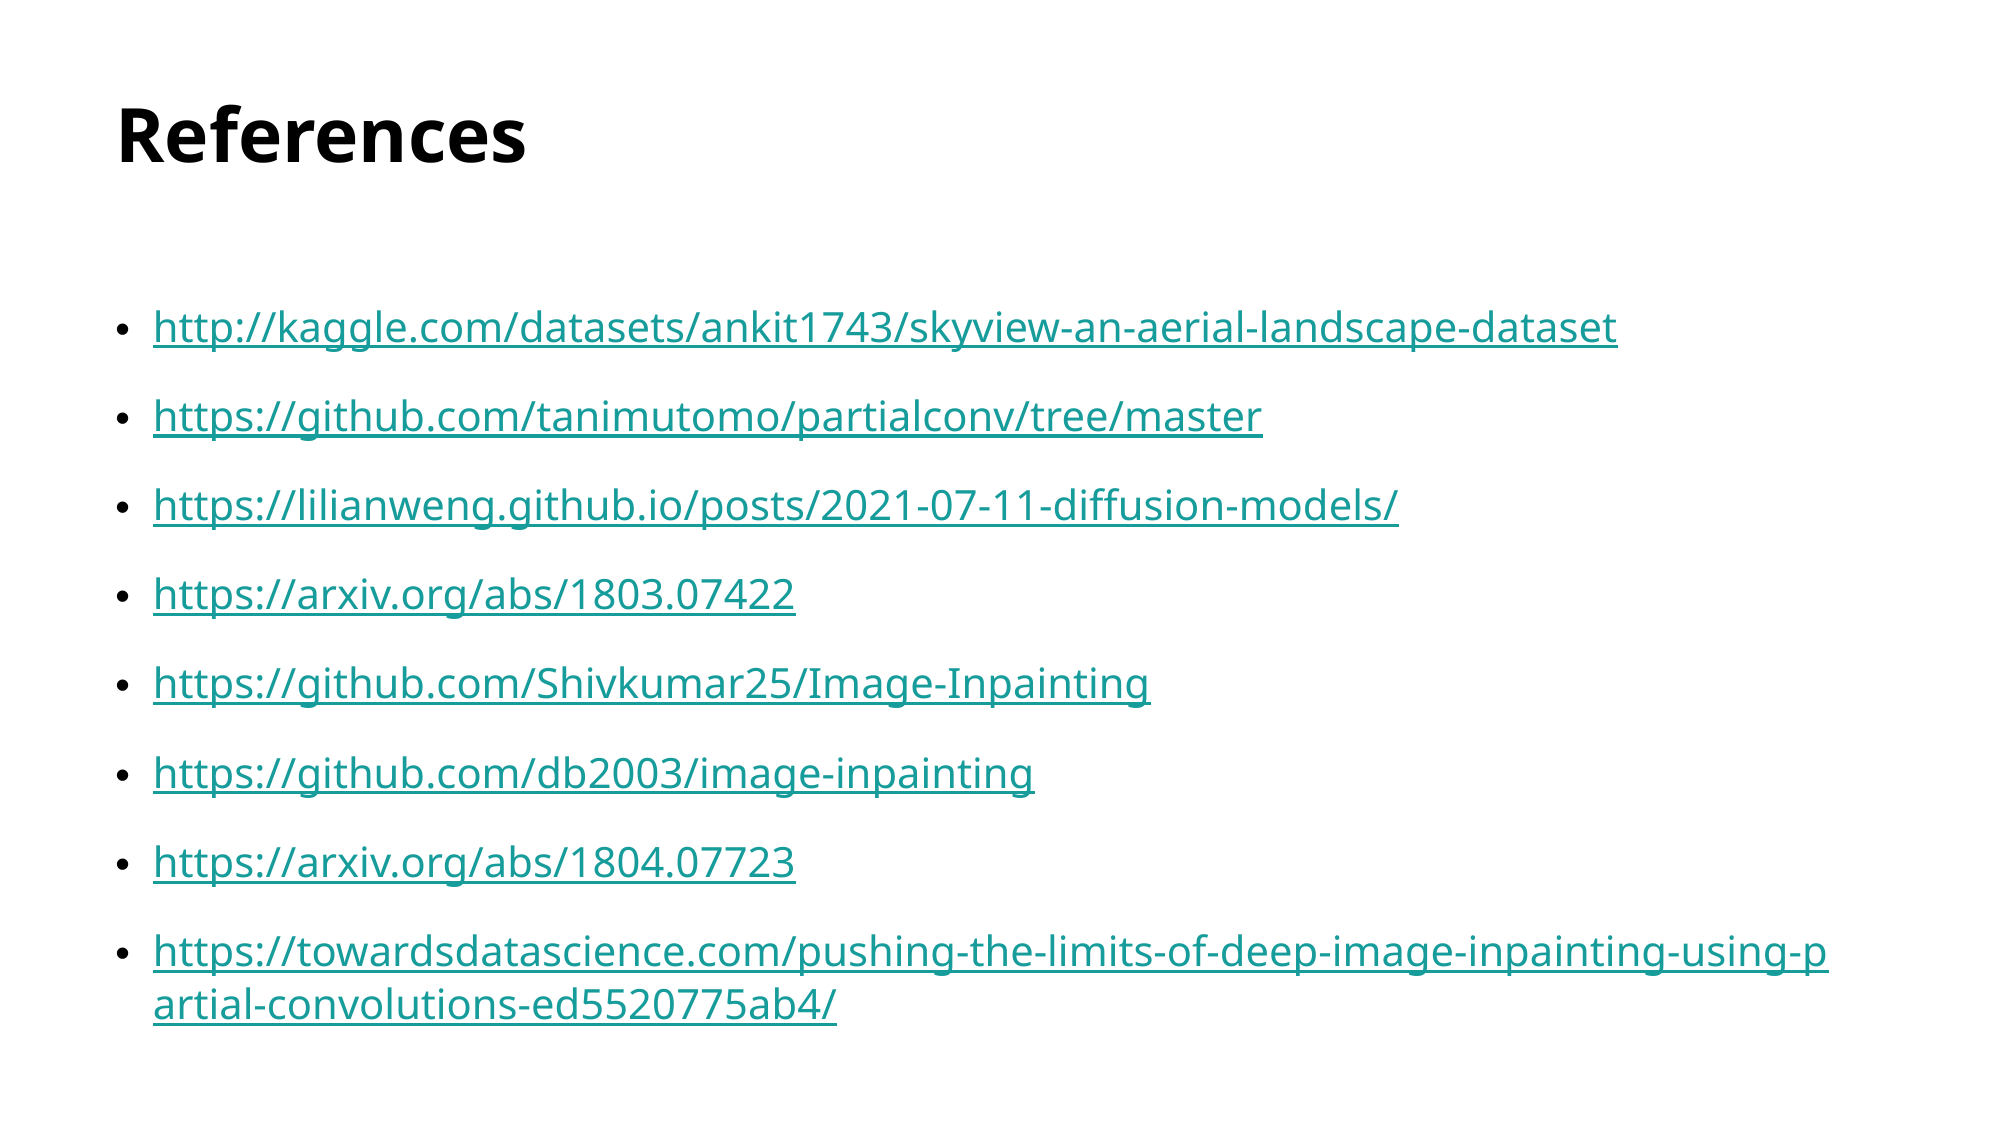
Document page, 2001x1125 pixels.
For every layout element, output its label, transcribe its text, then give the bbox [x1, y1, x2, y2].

list http://kaggle.com/datasets/ankit1743/skyview-an-aerial-landscape-dataset https://github.com/tanimutomo/partialconv/tree/master https://lilianweng.github.io/posts/2021-07-11-diffusion-models/ https://arxiv.org/abs/1803.07422 https://github.com/Shivkumar25/Image-Inpainting https://github.com/db2003/image-inpainting https://arxiv.org/abs/1804.07723 https://towardsdatascience.com/pushing-the-limits-of-deep-image-inpainting-using-partial-convolutions-ed5520775ab4/ [100, 281, 1849, 1035]
title References [100, 90, 1849, 276]
